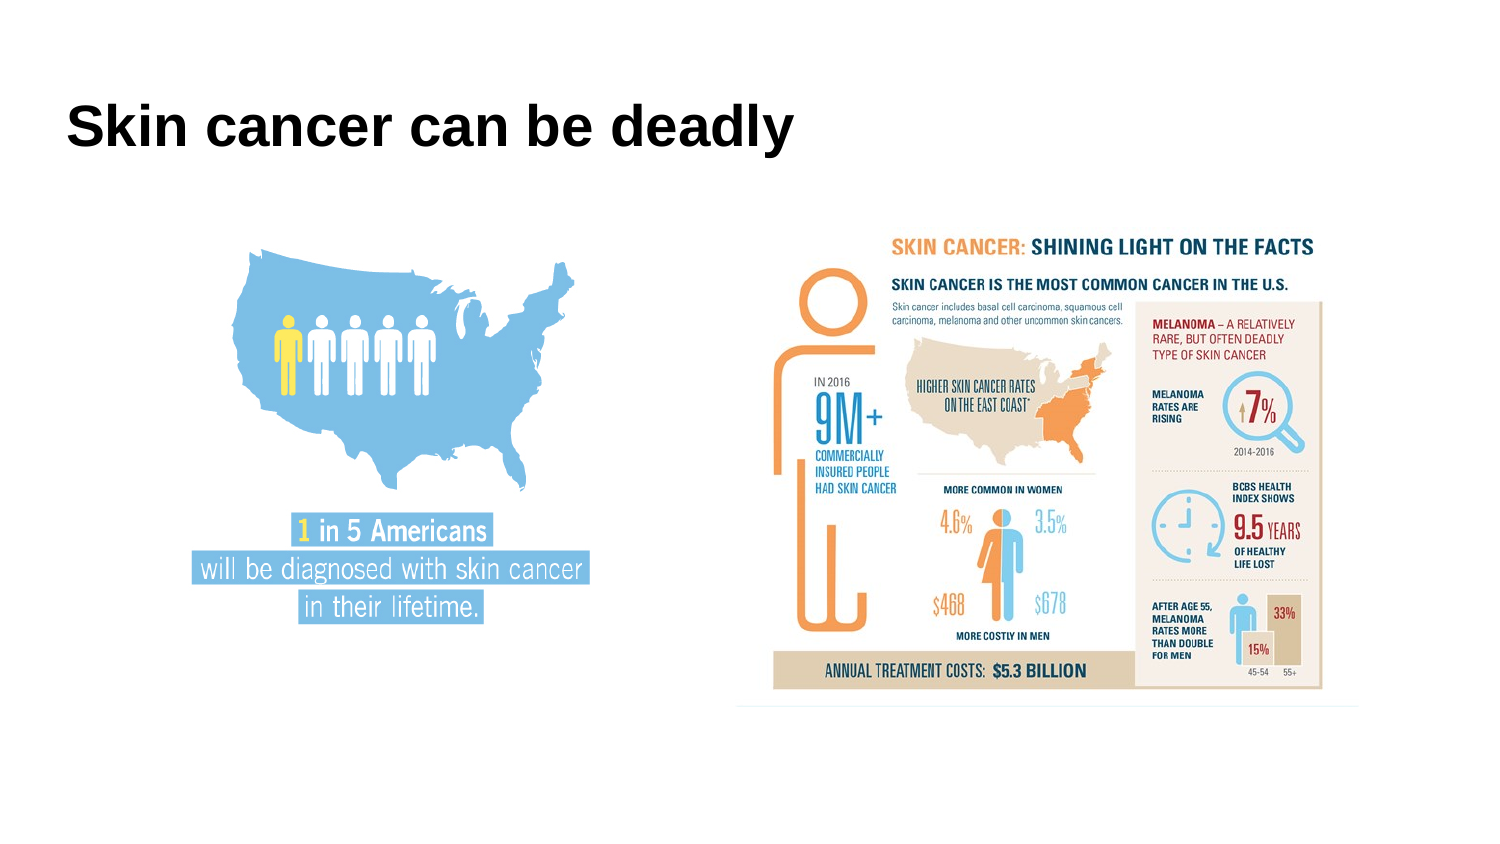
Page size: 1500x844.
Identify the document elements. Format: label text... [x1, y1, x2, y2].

picture [50, 217, 1428, 707]
title Skin cancer can be deadly [51, 72, 1449, 167]
